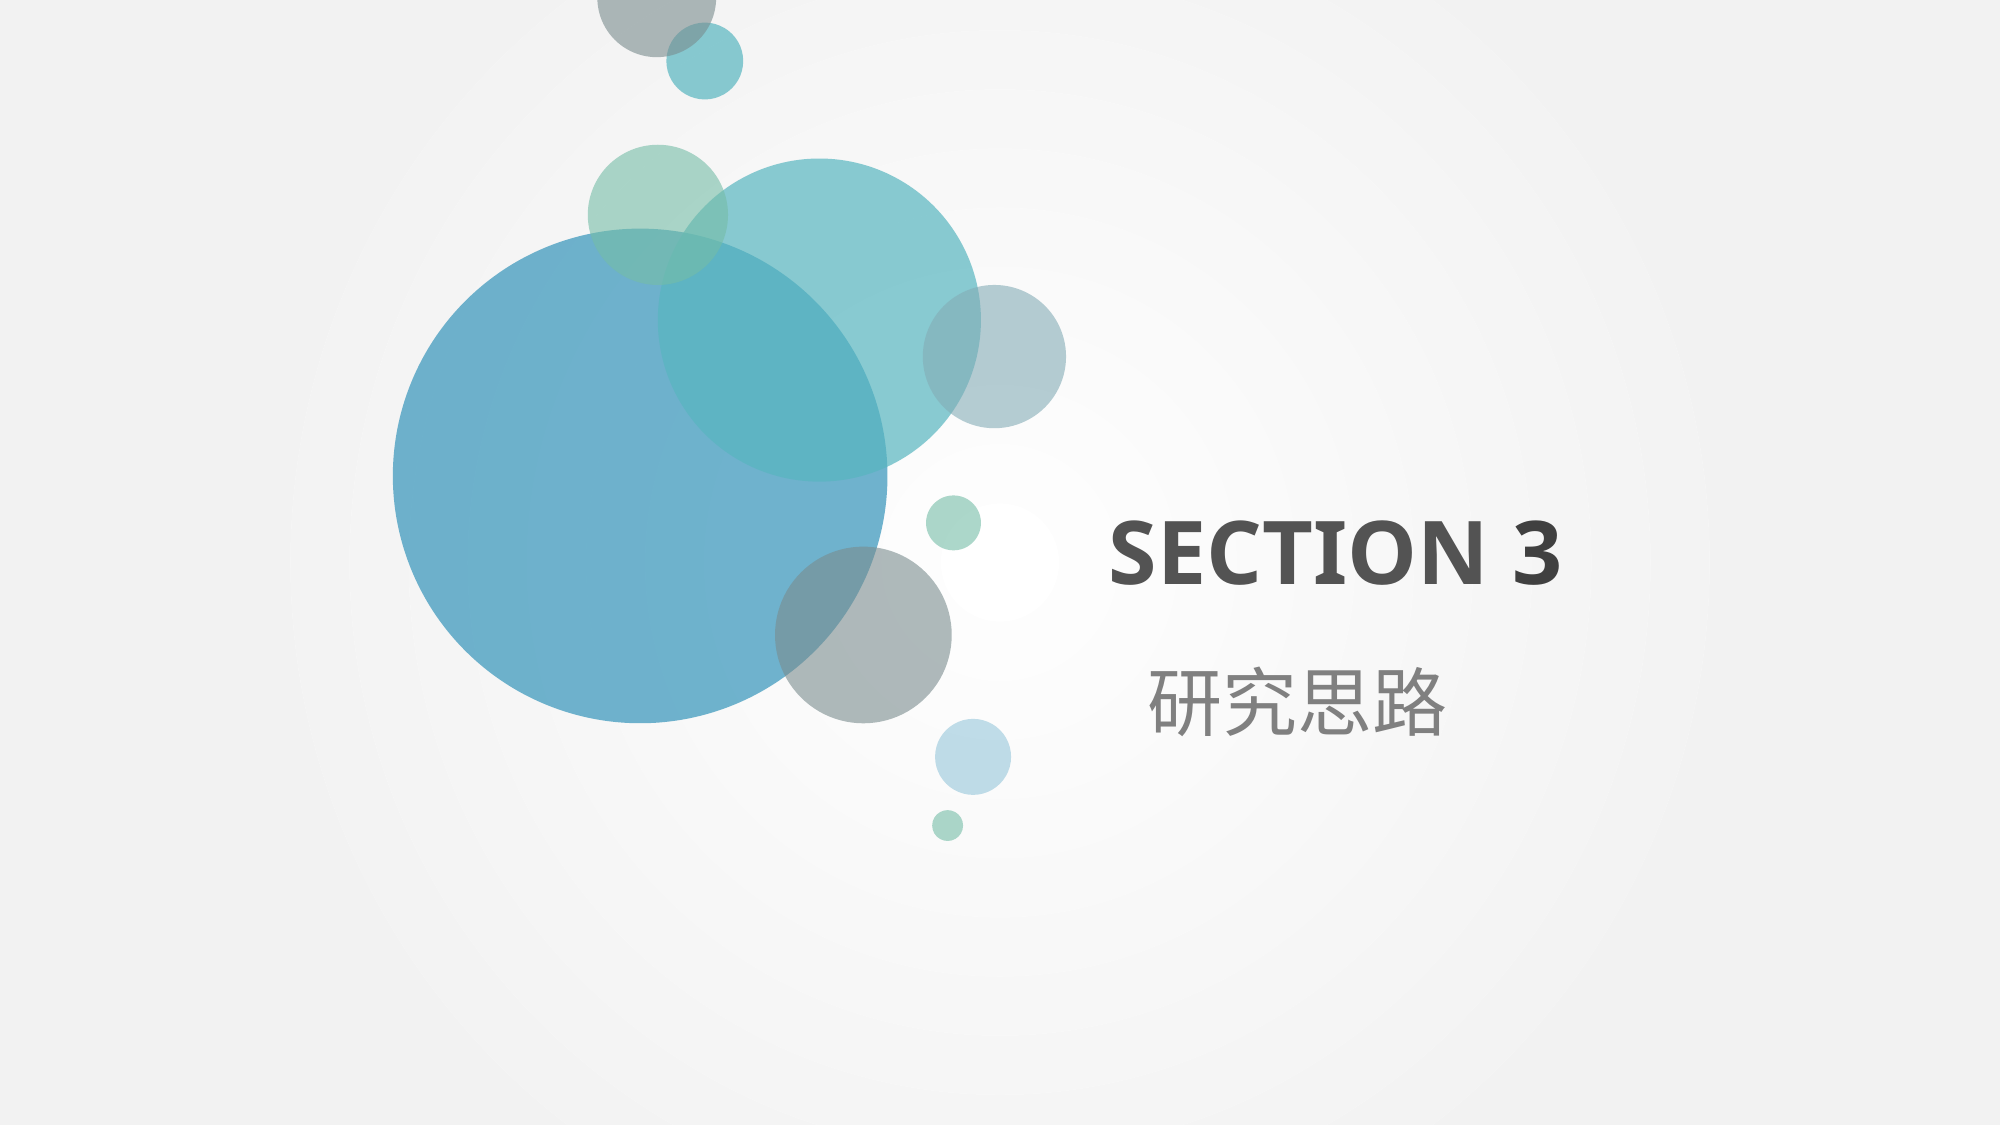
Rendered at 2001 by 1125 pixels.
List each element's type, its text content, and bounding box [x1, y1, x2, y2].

list 研究思路 [1139, 620, 1655, 678]
list SECTION 3 [1100, 500, 1949, 622]
